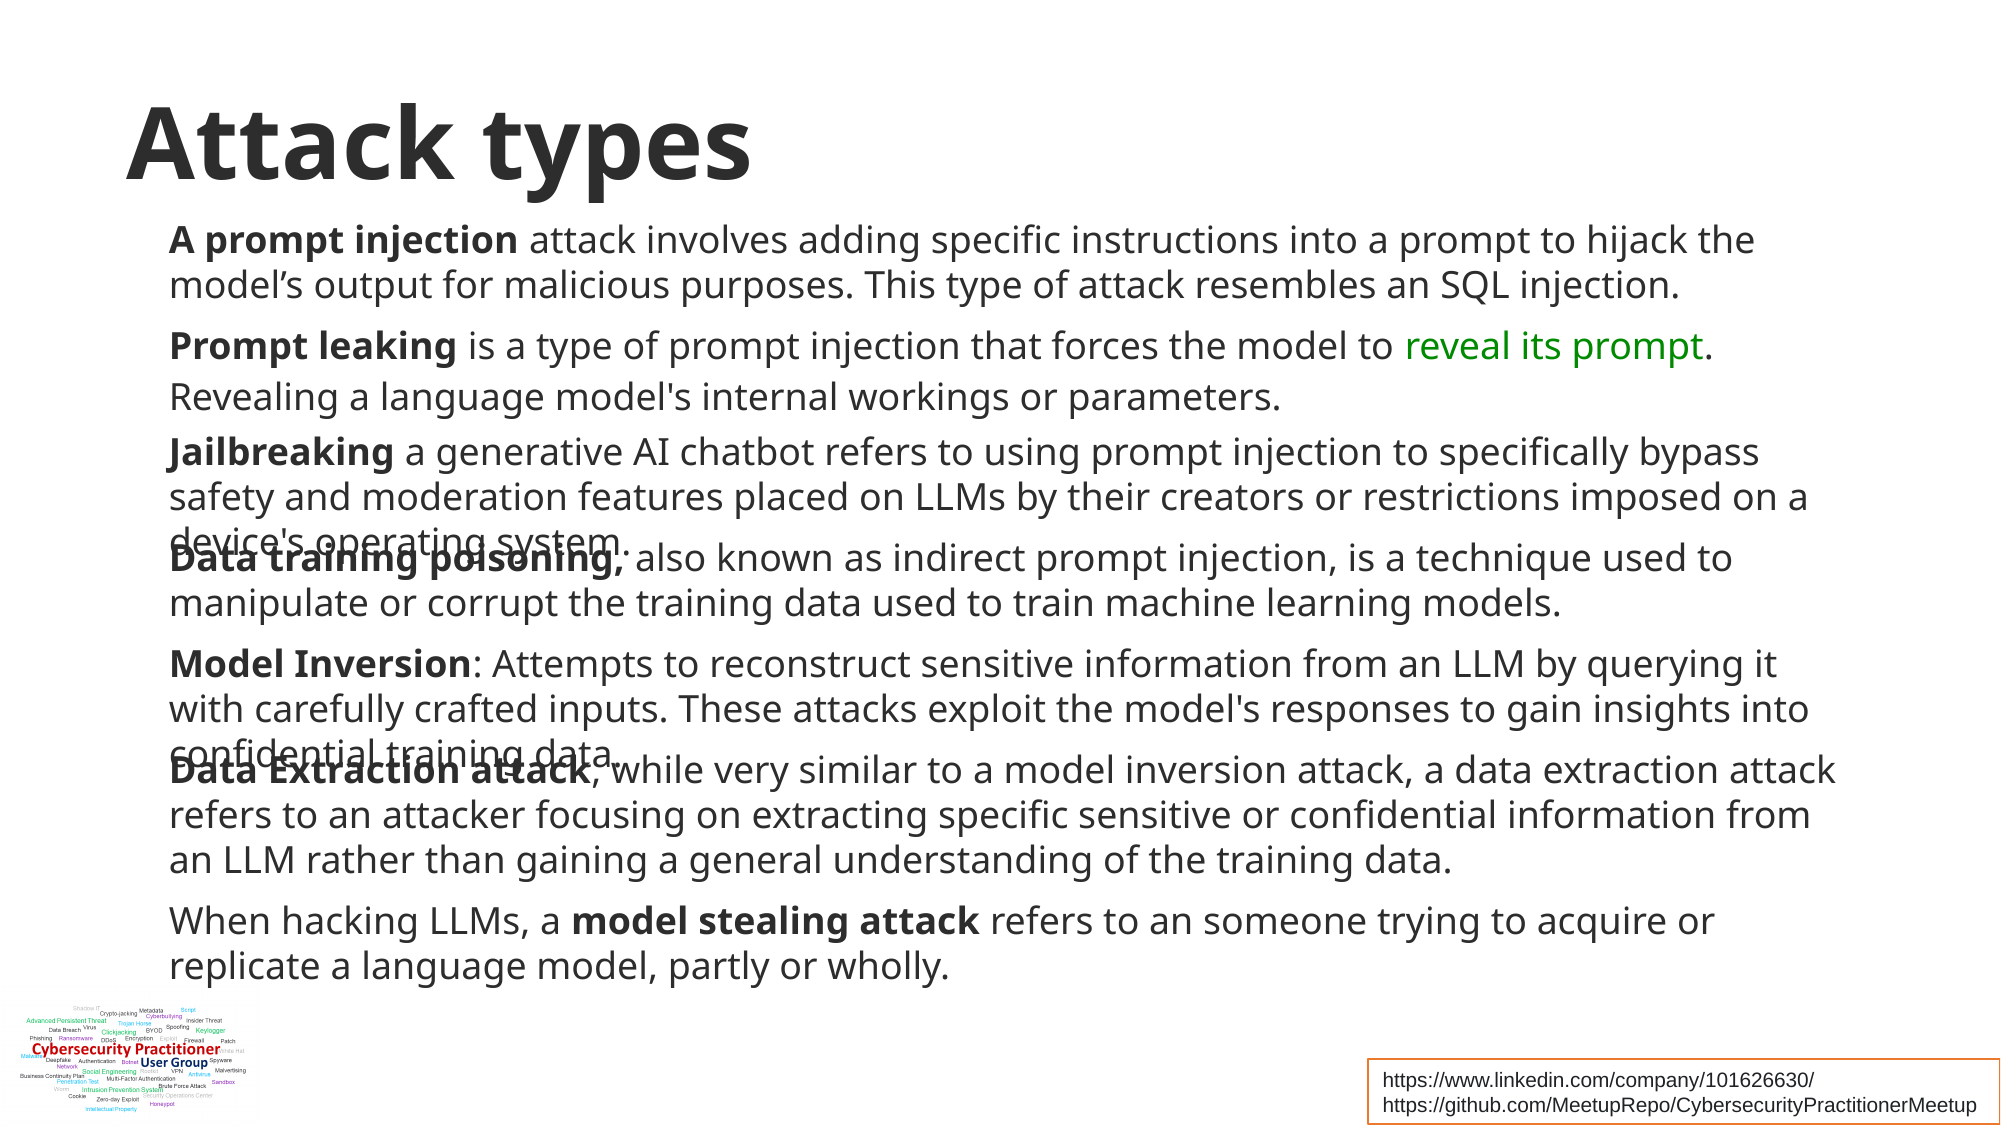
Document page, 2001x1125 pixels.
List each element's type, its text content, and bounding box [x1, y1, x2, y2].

text_box Data Extraction attack, while very similar to a model inversion attack, a data extraction attack refers to an attacker focusing on extracting specific sensitive or confidential information from an LLM rather than gaining a general understanding of the training data. [154, 738, 1873, 889]
text_box Model Inversion: Attempts to reconstruct sensitive information from an LLM by querying it with carefully crafted inputs. These attacks exploit the model's responses to gain insights into confidential training data. [154, 632, 1861, 738]
text_box Jailbreaking a generative AI chatbot refers to using prompt injection to specifically bypass safety and moderation features placed on LLMs by their creators or restrictions imposed on a device's operating system. [154, 420, 1873, 571]
text_box A prompt injection attack involves adding specific instructions into a prompt to hijack the model’s output for malicious purposes. This type of attack resembles an SQL injection. [154, 208, 1846, 314]
text_box When hacking LLMs, a model stealing attack refers to an someone trying to acquire or replicate a language model, partly or wholly. [154, 889, 1891, 995]
text_box Prompt leaking is a type of prompt injection that forces the model to reveal its prompt. Revealing a language model's internal workings or parameters. [154, 314, 1846, 420]
text_box Attack types [111, 72, 770, 207]
text_box Data training poisoning, also known as indirect prompt injection, is a technique used to manipulate or corrupt the training data used to train machine learning models. [154, 526, 1834, 632]
picture [0, 983, 261, 1125]
